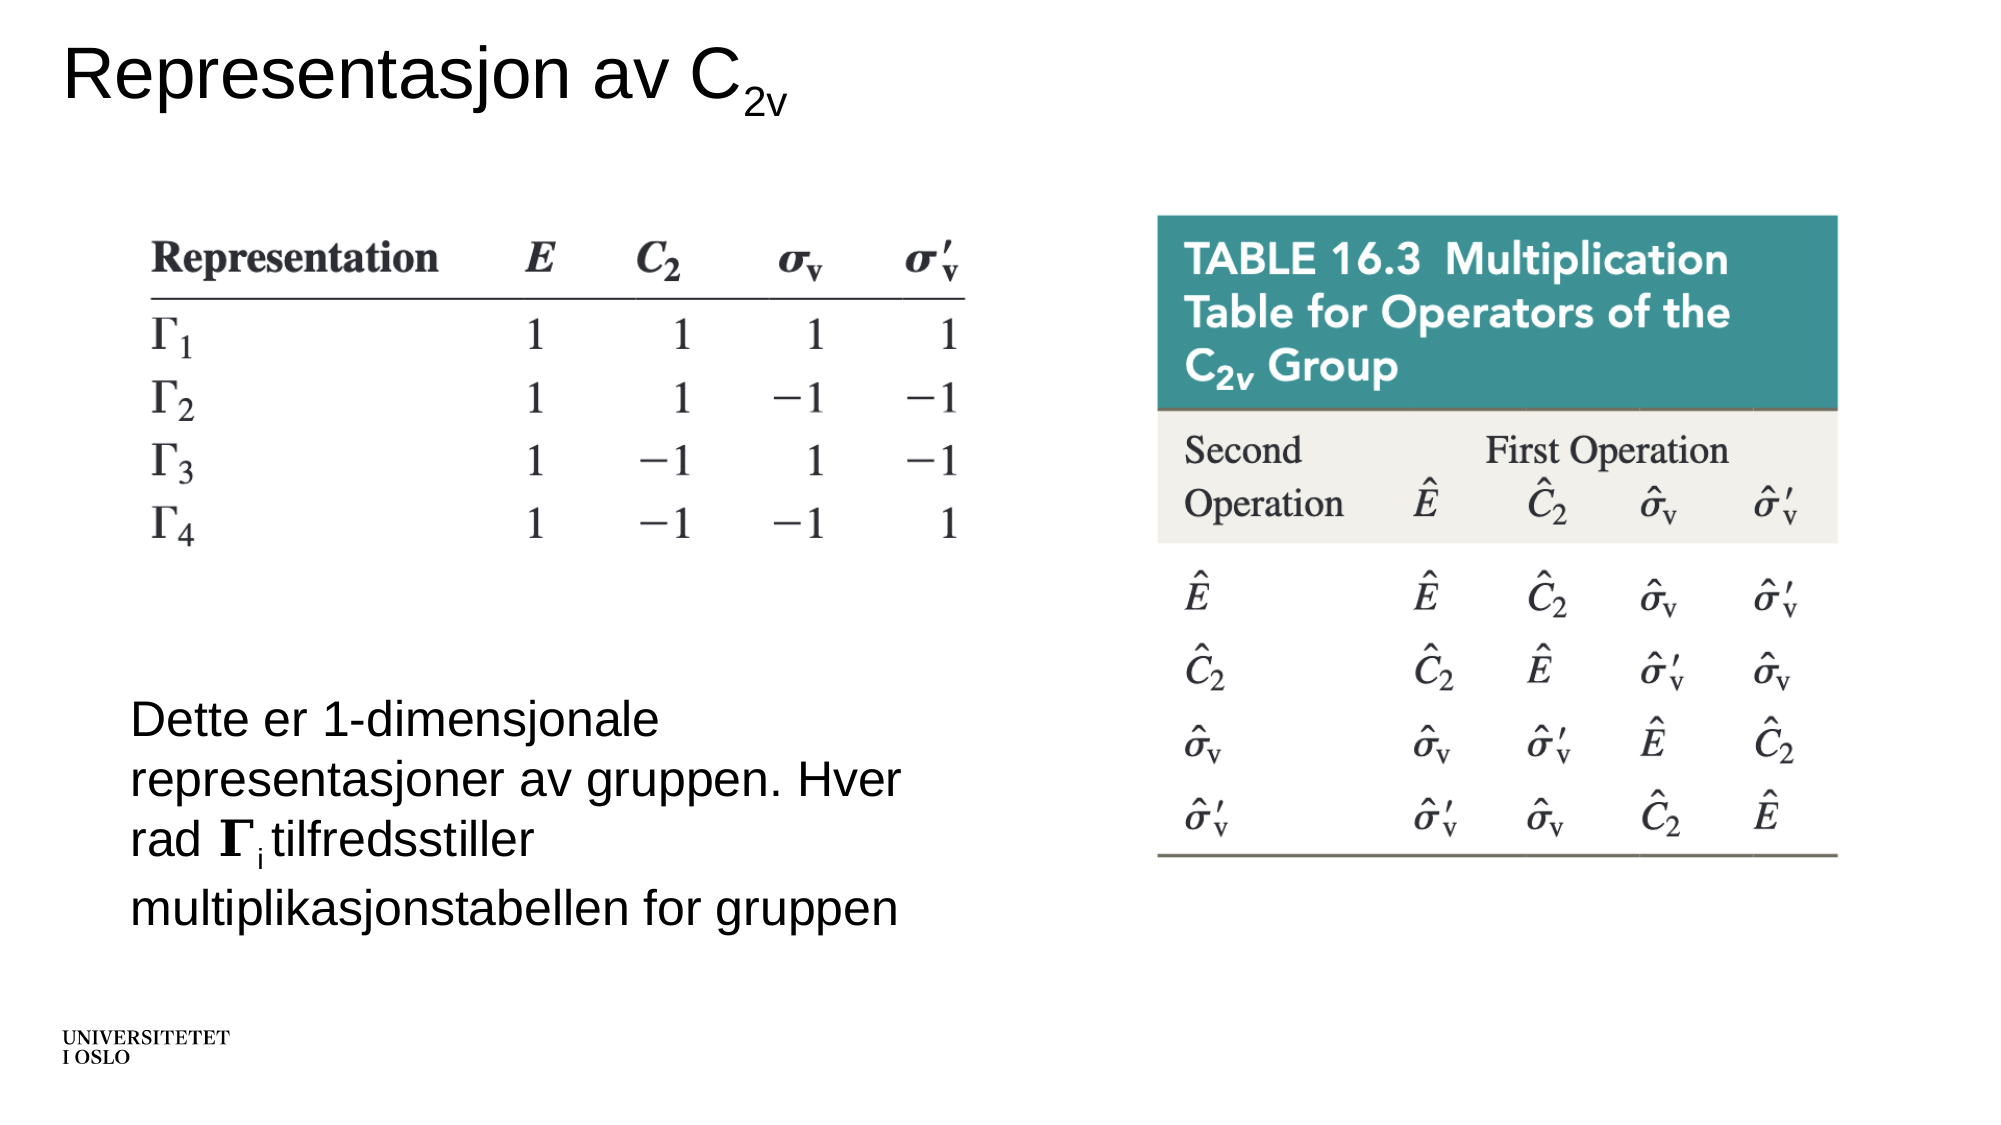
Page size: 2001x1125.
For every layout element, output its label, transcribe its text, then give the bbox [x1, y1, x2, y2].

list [1136, 198, 1855, 874]
text_box Dette er 1-dimensjonale representasjoner av gruppen. Hver rad 𝚪i tilfredsstiller multiplikasjonstabellen for gruppen [115, 679, 996, 943]
title Representasjon av C2v [62, 26, 1938, 151]
picture [62, 1030, 230, 1064]
picture [116, 208, 996, 563]
